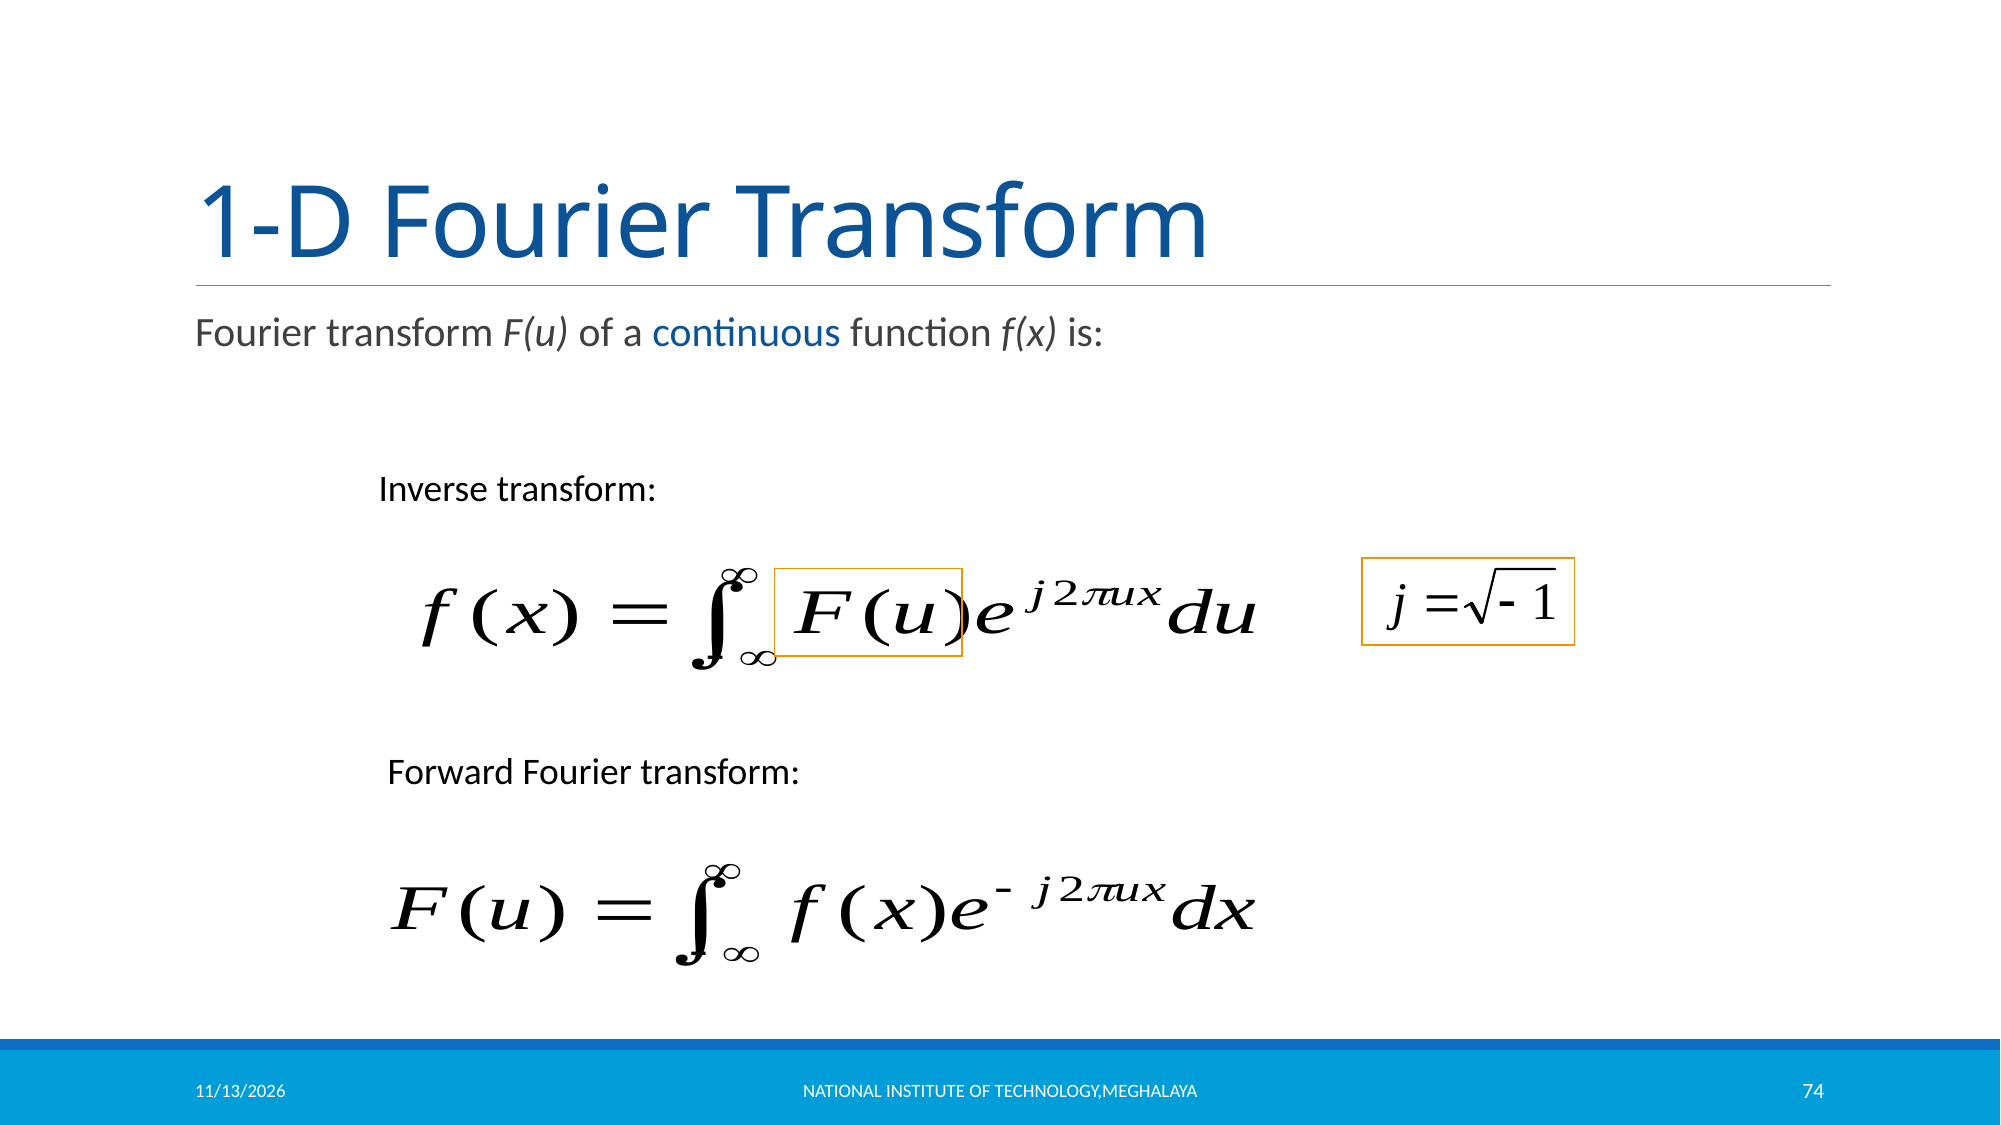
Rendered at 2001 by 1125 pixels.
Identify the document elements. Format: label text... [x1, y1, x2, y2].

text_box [389, 542, 1276, 682]
list Fourier transform F(u) of a continuous function f(x) is: [180, 302, 1830, 963]
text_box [1374, 557, 1565, 643]
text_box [374, 838, 1276, 978]
footer National Institute of Technology,Meghalaya [604, 1059, 1396, 1120]
text_box [1362, 557, 1373, 646]
title 1-D Fourier Transform [180, 47, 1830, 285]
text_box Inverse transform: [363, 456, 672, 516]
text_box Forward Fourier transform: [372, 739, 816, 800]
text_box [1570, 557, 1575, 646]
slide_number 74 [1624, 1059, 1840, 1120]
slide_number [180, 1059, 586, 1120]
